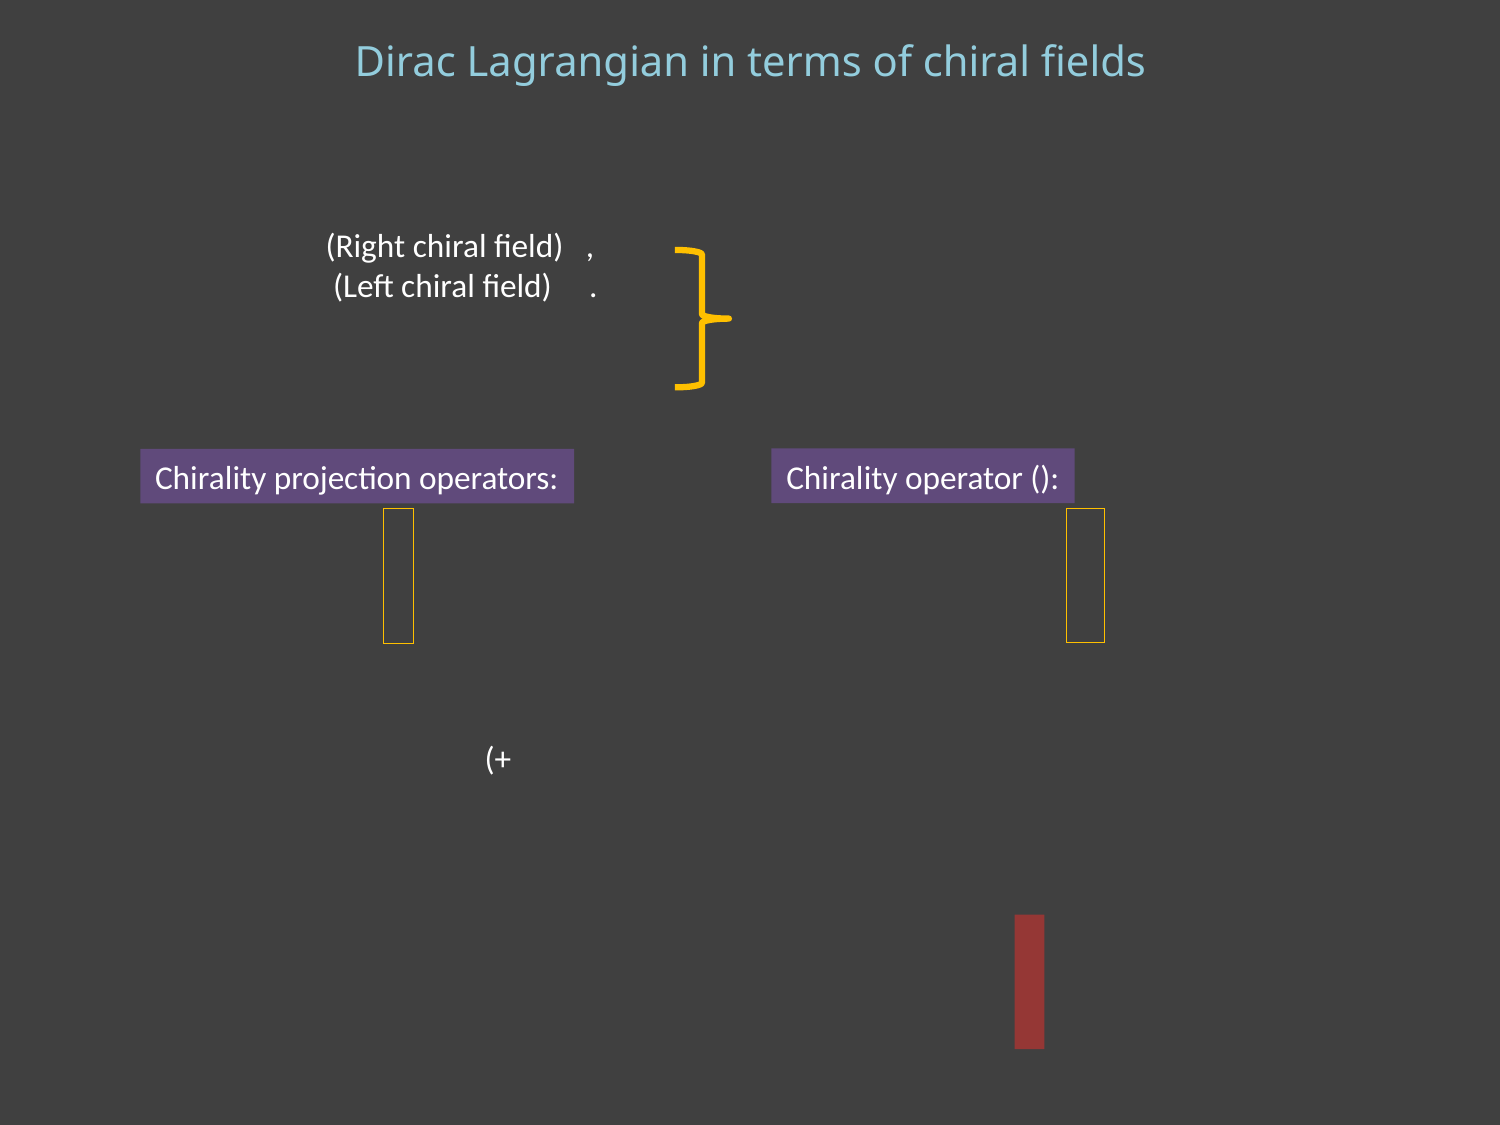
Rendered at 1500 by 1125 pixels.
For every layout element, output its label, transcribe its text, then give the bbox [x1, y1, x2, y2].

text_box Chirality projection operators: [140, 448, 575, 504]
text_box [674, 249, 730, 389]
text_box Dirac Lagrangian in terms of chiral fields [339, 27, 1161, 92]
